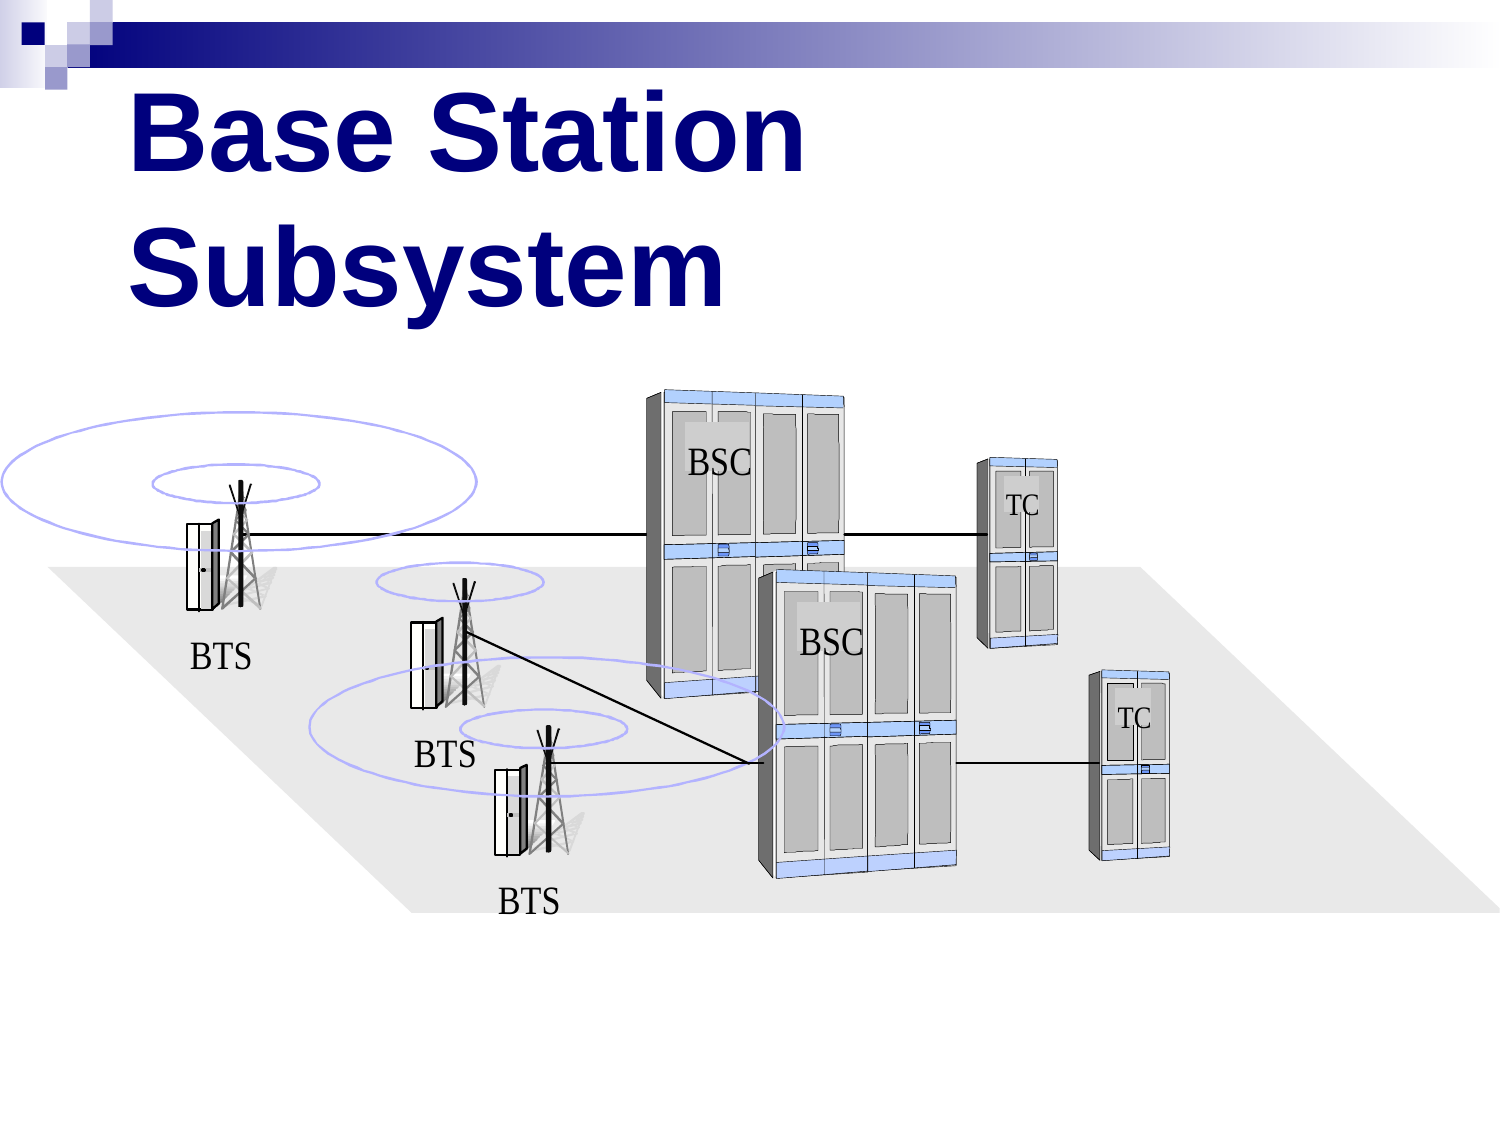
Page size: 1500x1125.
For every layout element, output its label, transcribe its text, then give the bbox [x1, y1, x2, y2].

picture [0, 387, 1500, 930]
title Base Station Subsystem [112, 99, 1388, 288]
